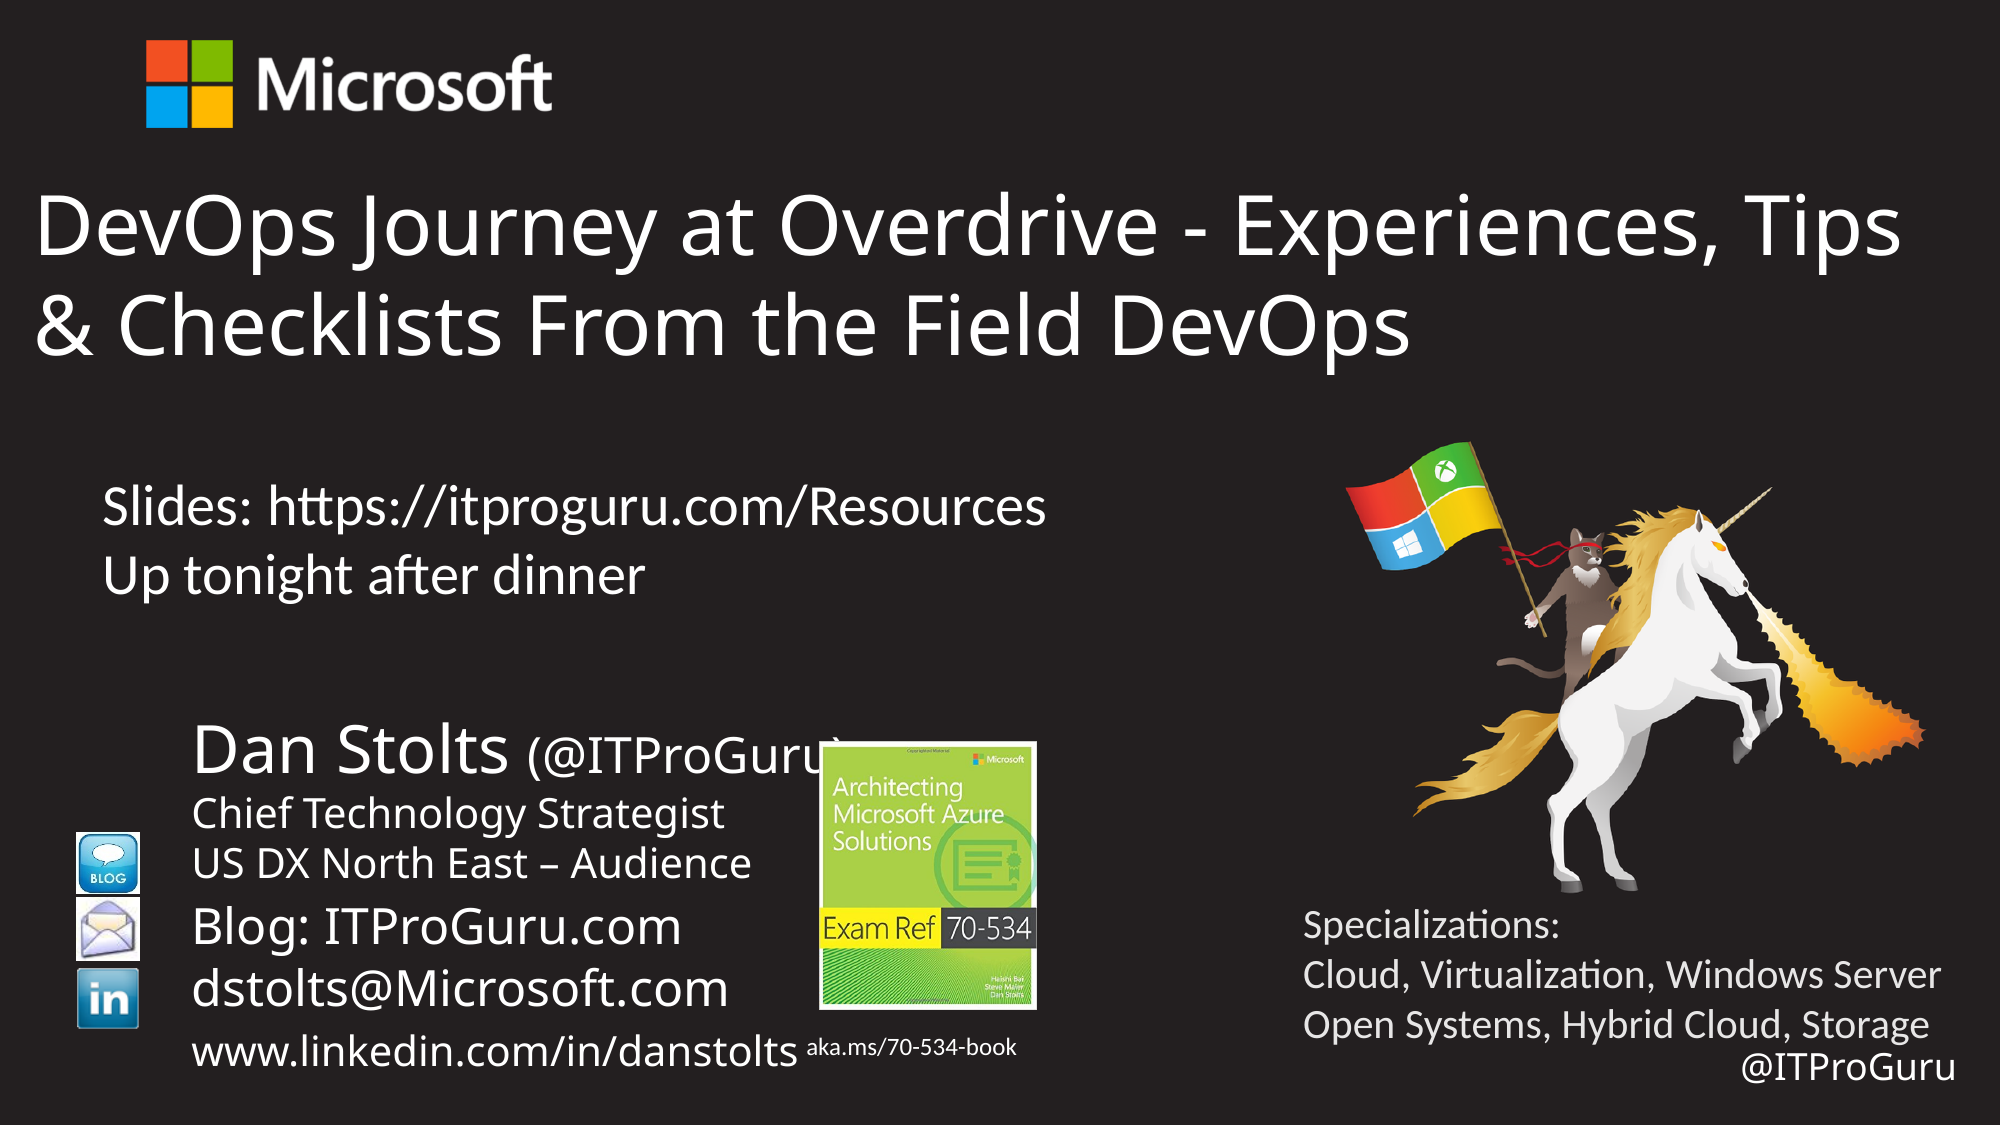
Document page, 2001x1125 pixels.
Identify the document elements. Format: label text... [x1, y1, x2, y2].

text_box DevOps Journey at Overdrive - Experiences, Tips & Checklists From the Field DevOps [18, 165, 1949, 380]
picture [819, 741, 1037, 1010]
text_box Specializations: Cloud, Virtualization, Windows Server Open Systems, Hybrid Cloud, Storage [1288, 889, 2000, 1055]
picture [76, 897, 140, 961]
text_box Dan Stolts (@ITProGuru) Chief Technology Strategist US DX North East – Audience Blog: ITProGuru.com dstolts@Microsoft.com www.linkedin.com/in/danstolts [176, 699, 927, 1084]
text_box @ITProGuru [1725, 1055, 1987, 1095]
text_box Slides: https://itproguru.com/Resources Up tonight after dinner [88, 459, 1302, 614]
picture [76, 967, 140, 1030]
picture [1310, 347, 1949, 976]
picture [146, 40, 552, 128]
text_box aka.ms/70-534-book [791, 1022, 1048, 1068]
picture [76, 832, 140, 894]
